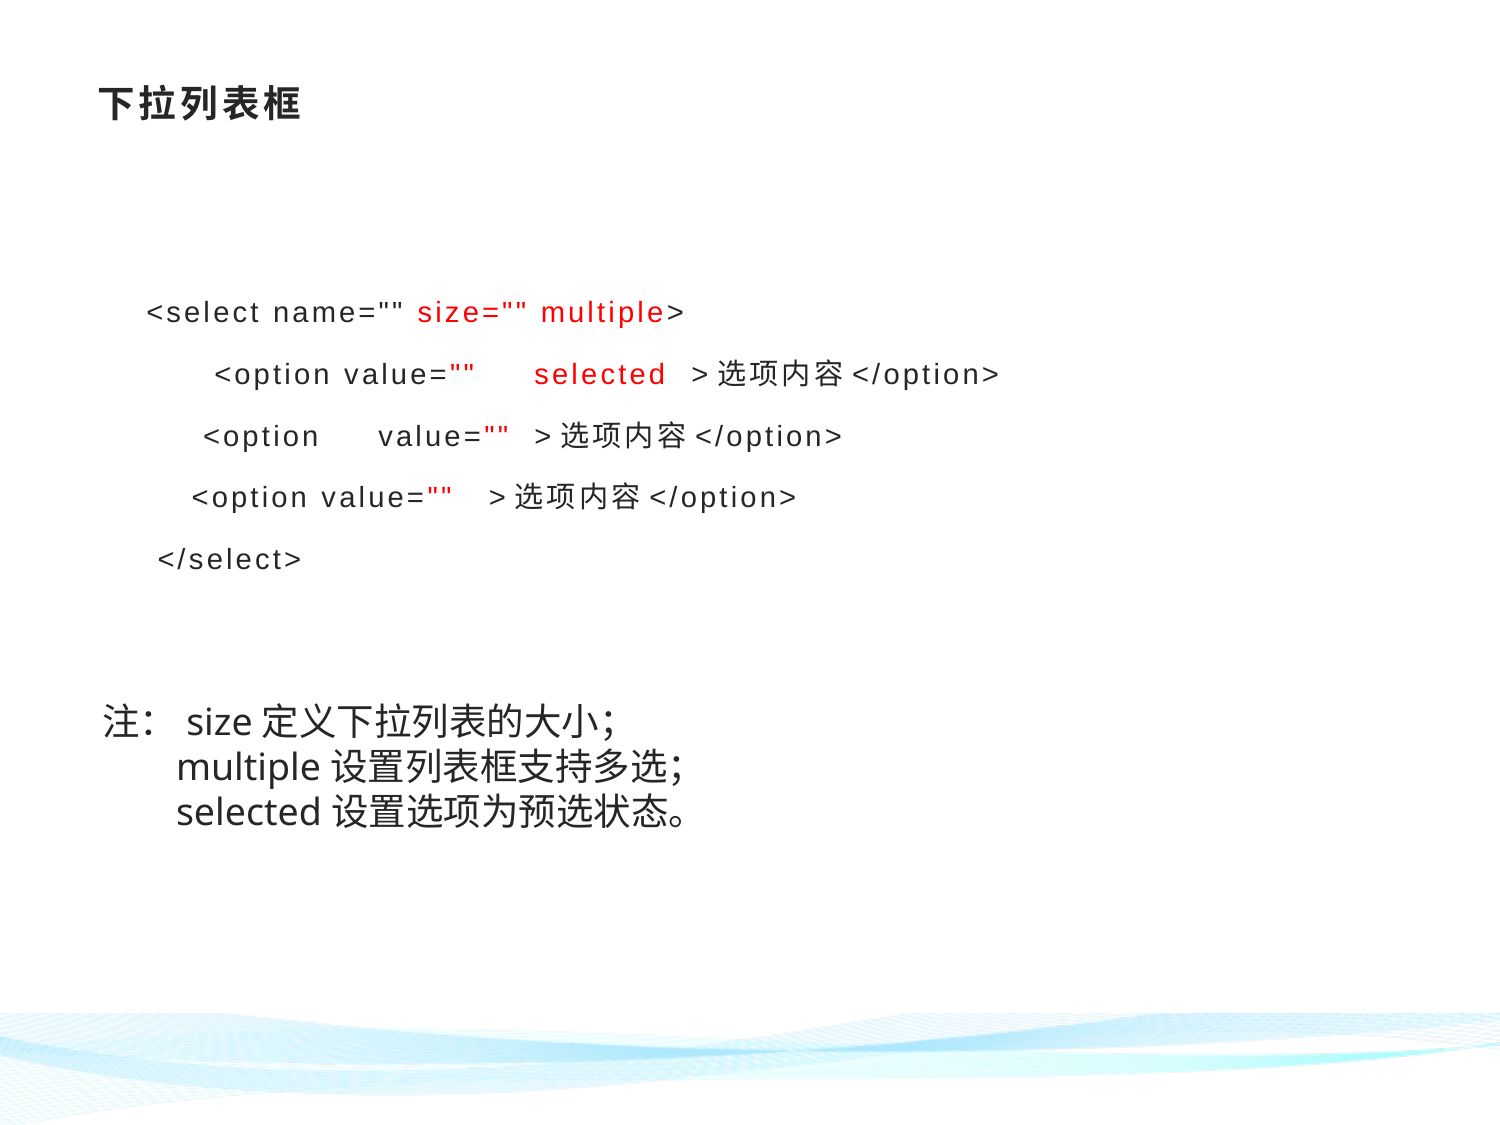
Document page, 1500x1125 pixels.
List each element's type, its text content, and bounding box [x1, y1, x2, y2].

picture [0, 1013, 1500, 1125]
list <select name="" size="" multiple> <option value="" selected >选项内容</option> <option value="" >选项内容</option> <option value="" >选项内容</option> </select> [87, 275, 1475, 585]
title 下拉列表框 [82, 72, 1418, 146]
text_box 注：size定义下拉列表的大小； multiple设置列表框支持多选； selected设置选项为预选状态。 [87, 690, 1475, 841]
